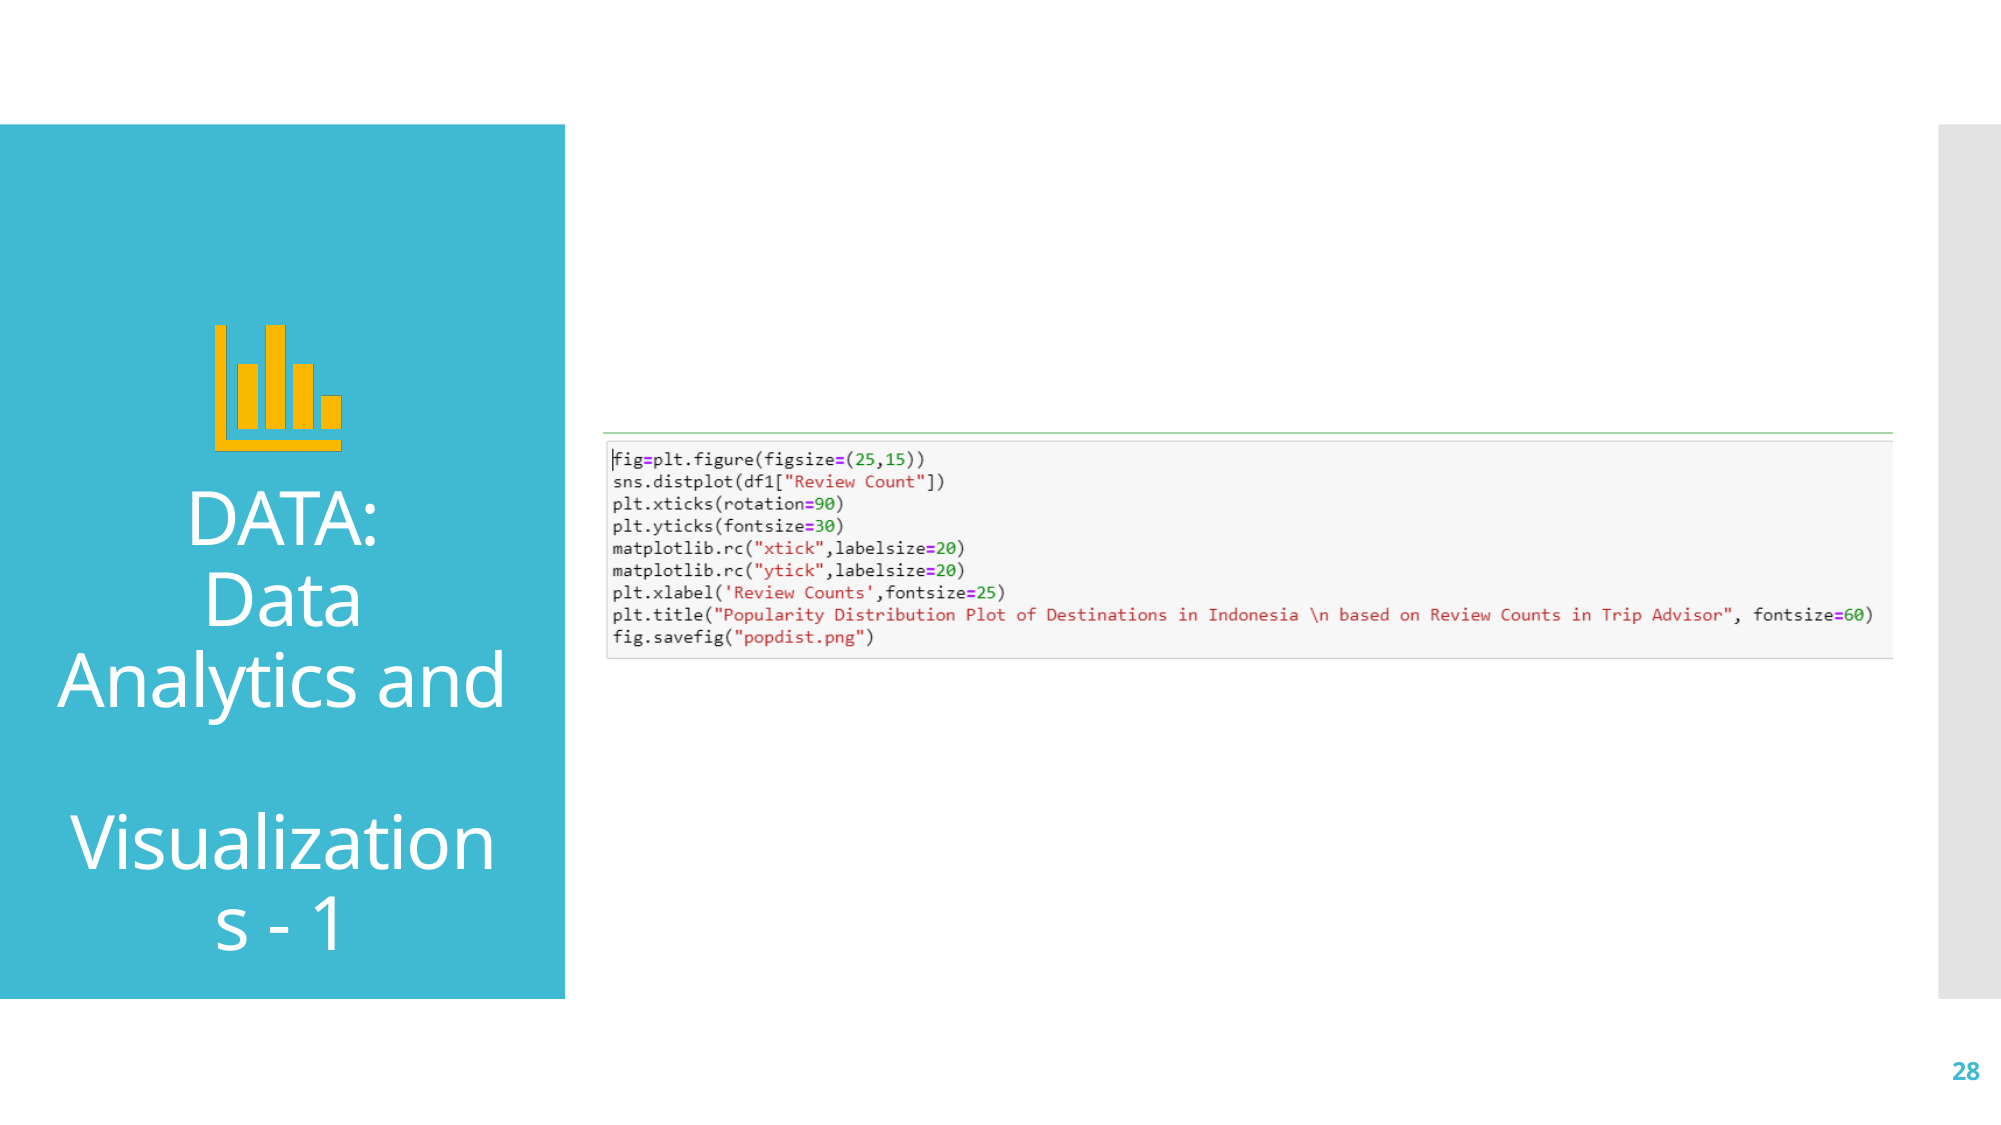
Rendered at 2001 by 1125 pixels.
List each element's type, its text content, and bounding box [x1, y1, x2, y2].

title DATA: Data Analytics and Visualizations - 1 [41, 184, 525, 940]
text_box [188, 299, 367, 478]
picture [603, 429, 1893, 665]
slide_number 28 [1744, 1042, 1996, 1103]
